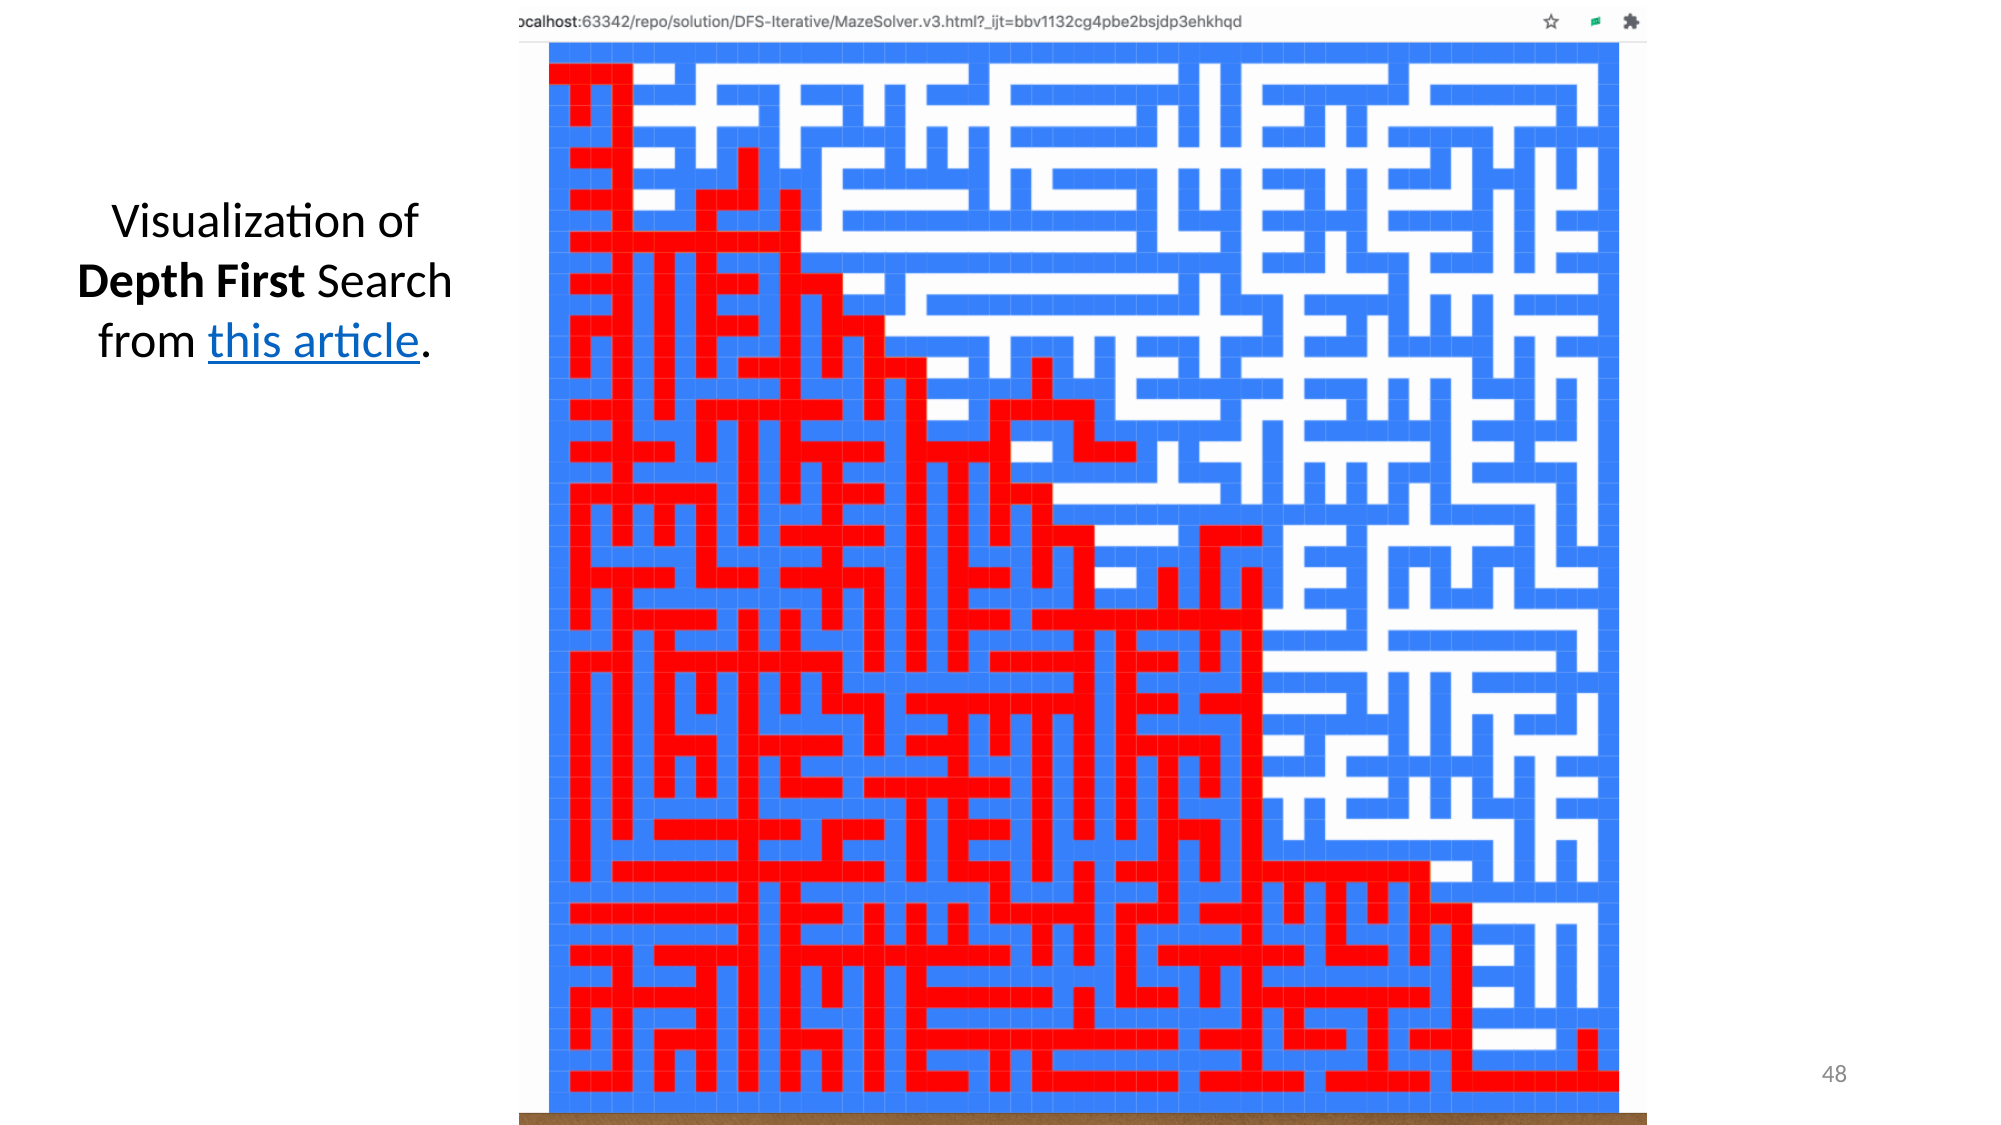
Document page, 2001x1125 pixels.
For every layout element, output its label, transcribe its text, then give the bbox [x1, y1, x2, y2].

text_box Visualization of Depth First Search from this article. [62, 179, 468, 375]
slide_number 48 [1647, 1042, 1863, 1103]
picture [519, 7, 1647, 1125]
